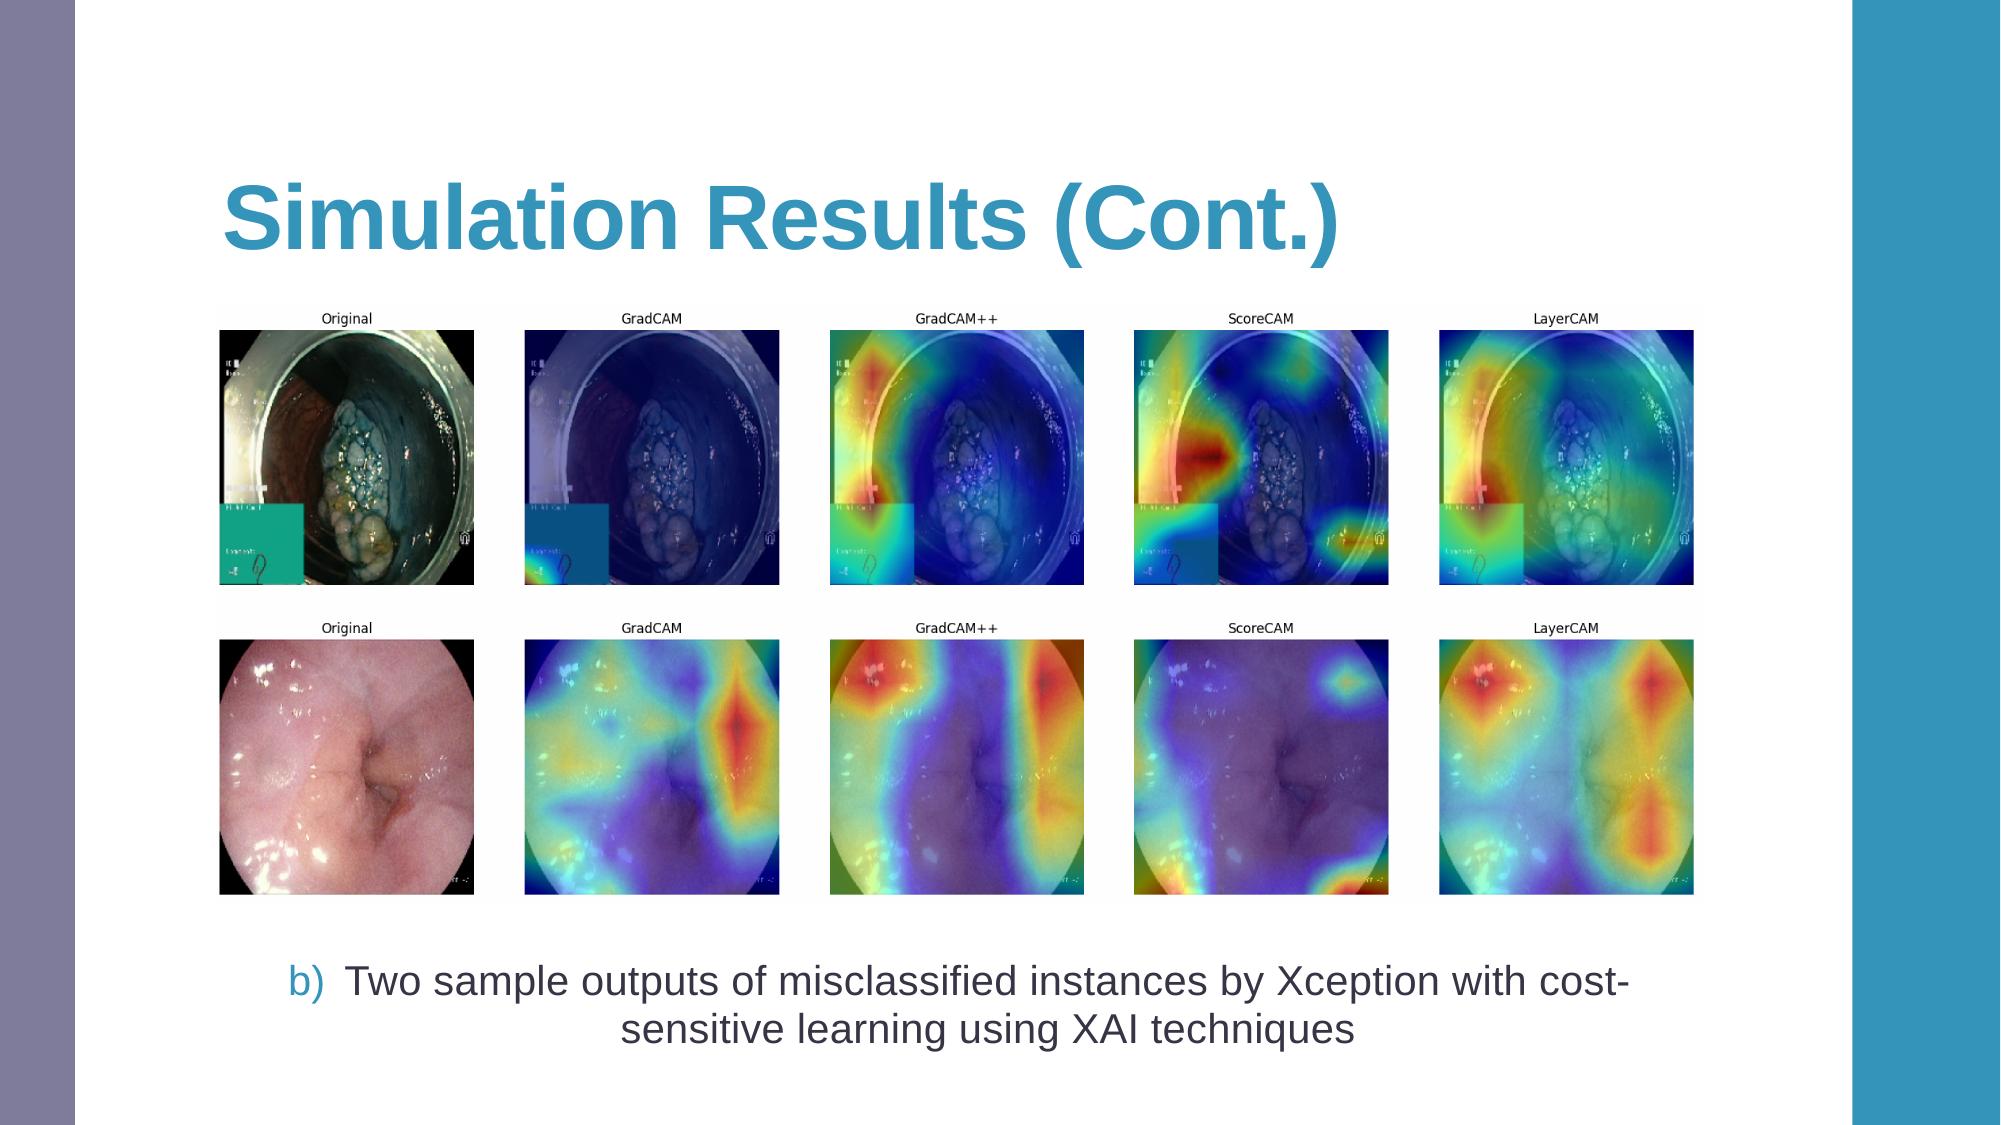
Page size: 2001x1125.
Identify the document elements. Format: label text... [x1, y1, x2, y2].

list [210, 304, 1703, 906]
list Two sample outputs of misclassified instances by Xception with cost-sensitive learning using XAI techniques [200, 925, 1720, 1061]
title Simulation Results (Cont.) [206, 48, 1797, 278]
